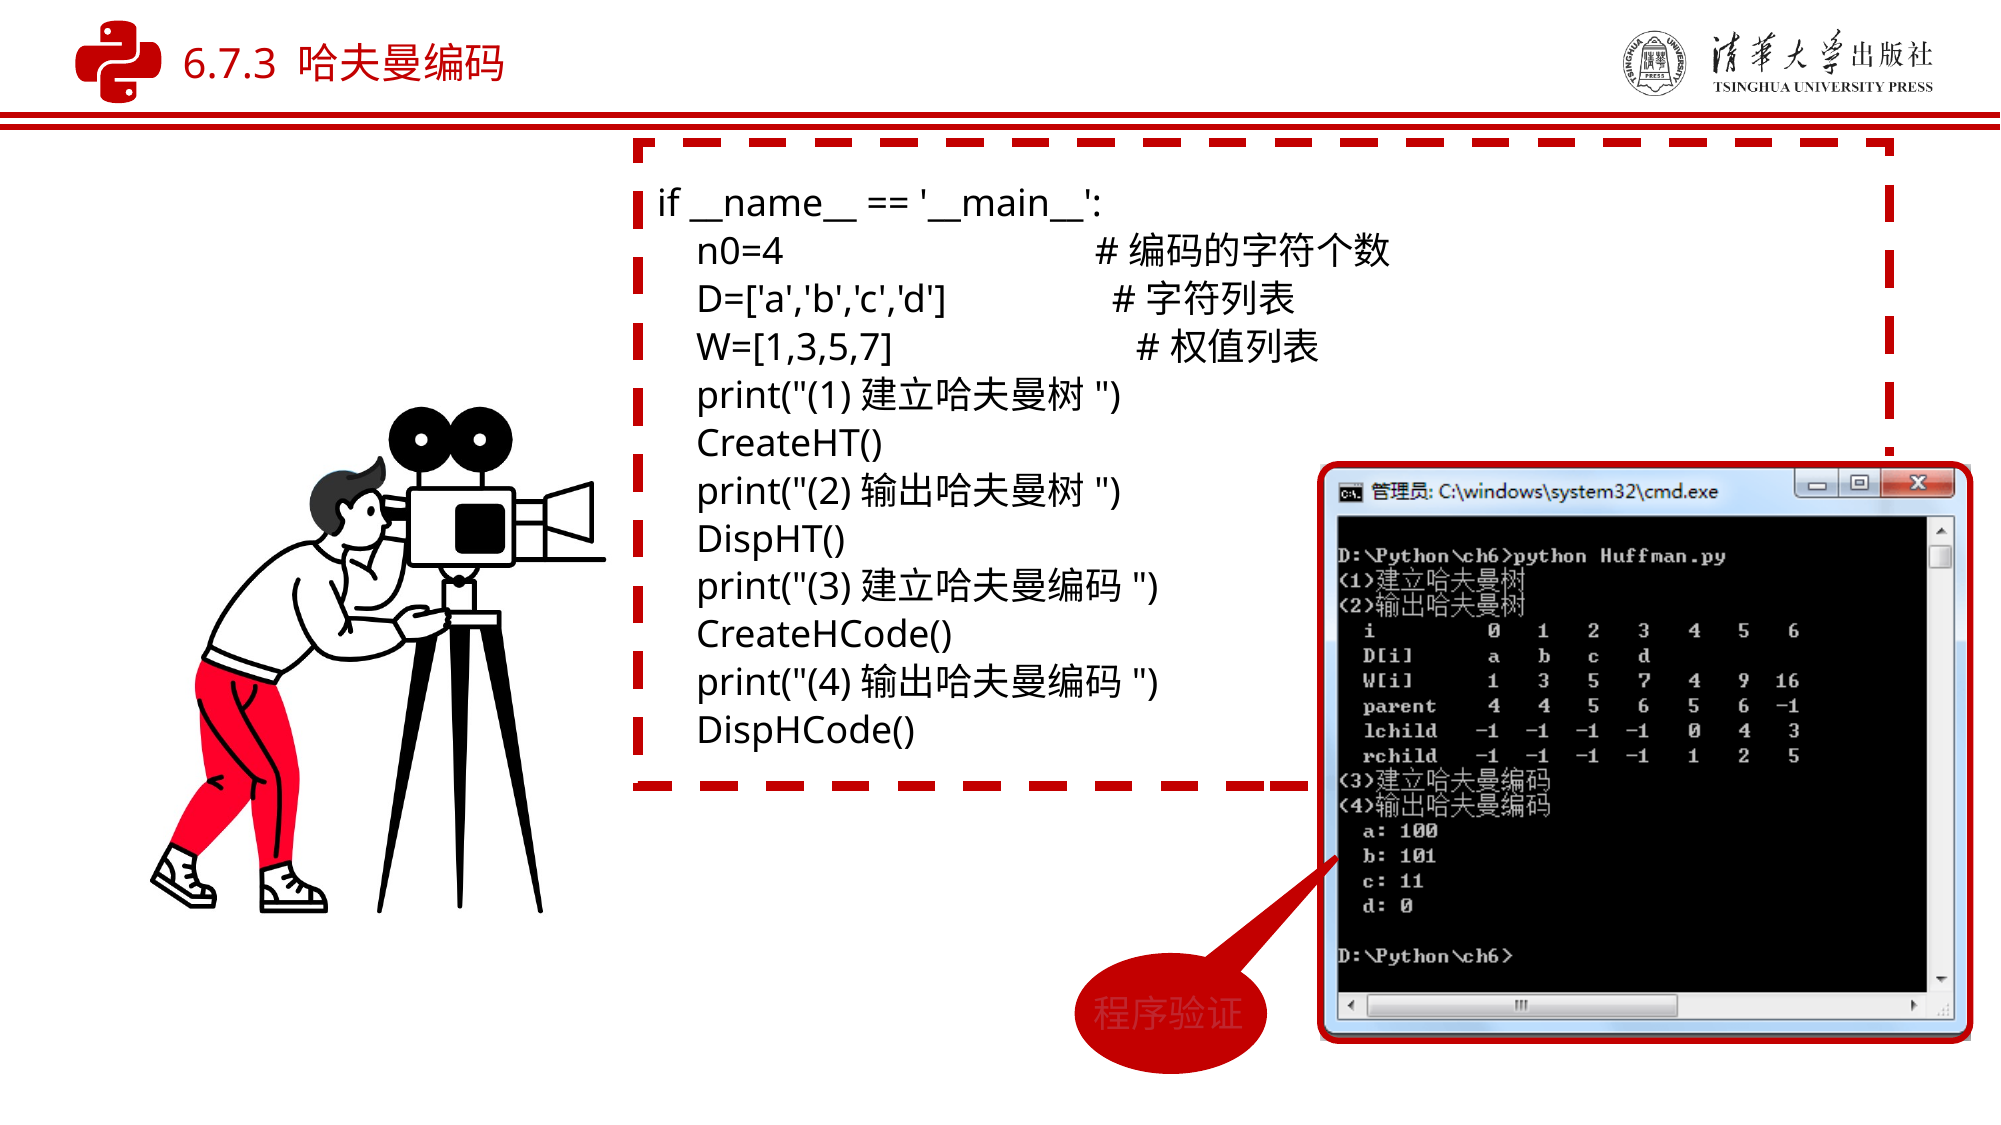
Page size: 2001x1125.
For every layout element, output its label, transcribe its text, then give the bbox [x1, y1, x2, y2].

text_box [642, 168, 1977, 1098]
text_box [1320, 464, 1971, 1041]
text_box 6.7.3 哈夫曼编码 [167, 29, 522, 95]
text_box [637, 141, 1891, 261]
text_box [1077, 955, 1267, 1089]
picture [110, 261, 642, 1025]
